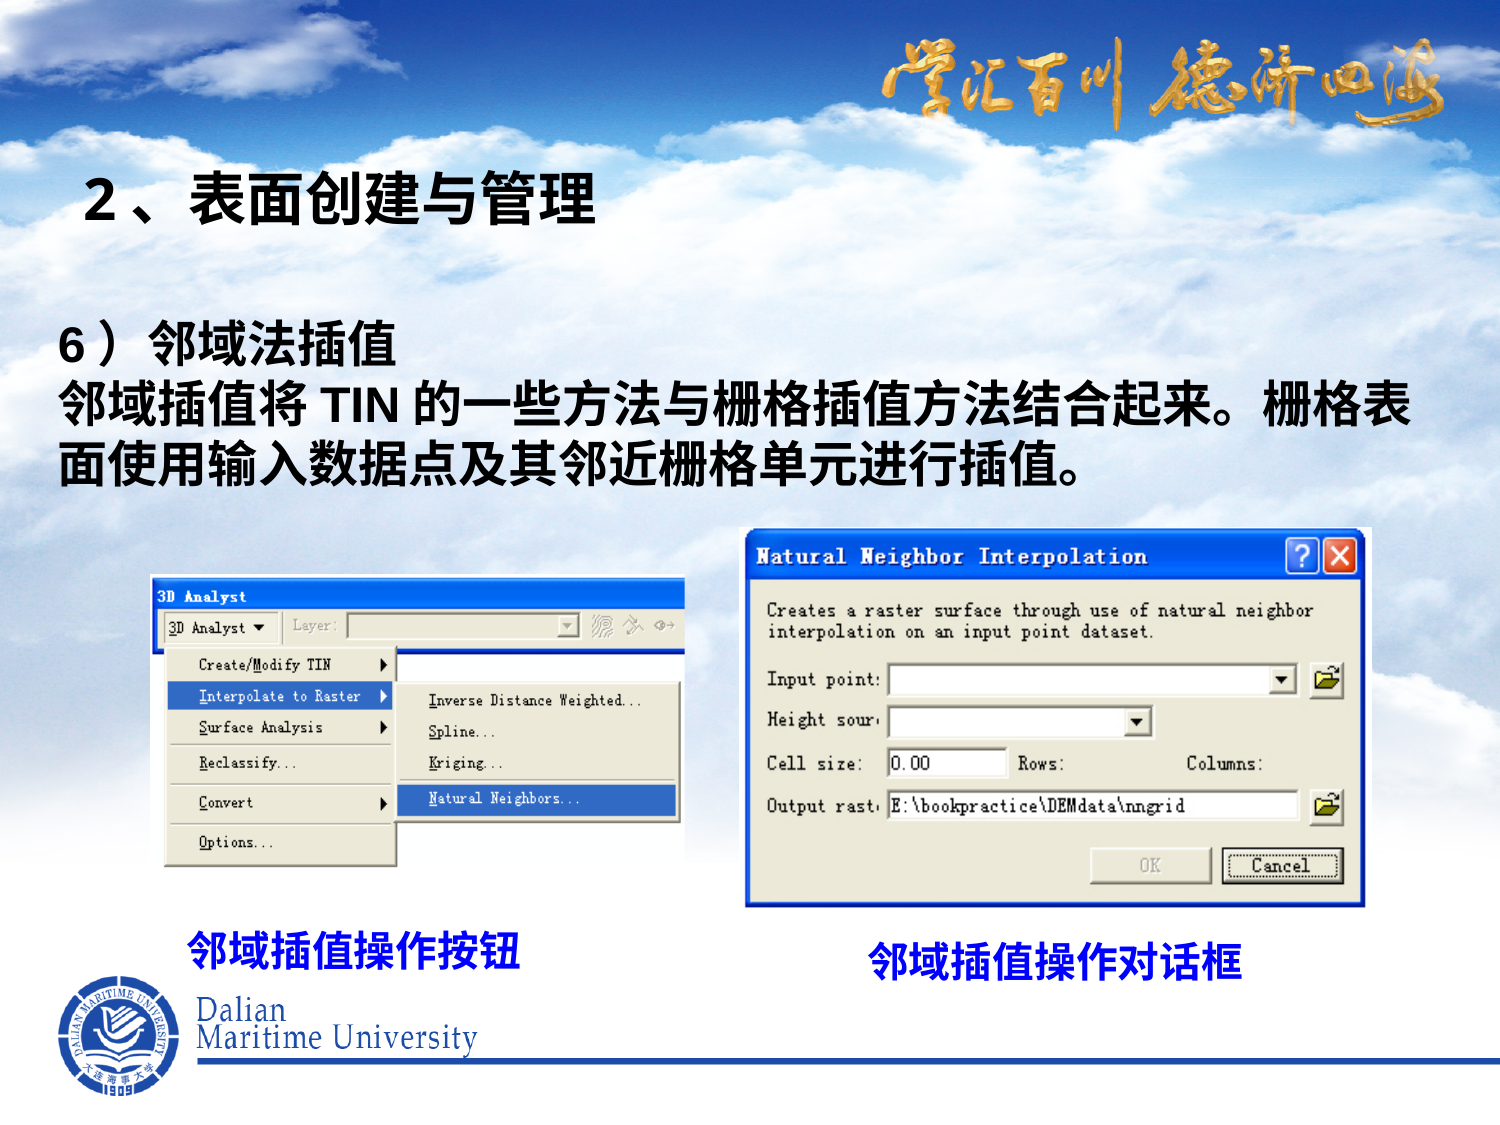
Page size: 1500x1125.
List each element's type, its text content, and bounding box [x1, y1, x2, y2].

list 6）邻域法插值 邻域插值将TIN的一些方法与栅格插值方法结合起来。栅格表面使用输入数据点及其邻近栅格单元进行插值。 [43, 304, 1459, 984]
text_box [738, 526, 1372, 995]
text_box 2、表面创建与管理 [68, 155, 612, 240]
picture [0, 0, 1500, 1125]
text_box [149, 574, 685, 983]
